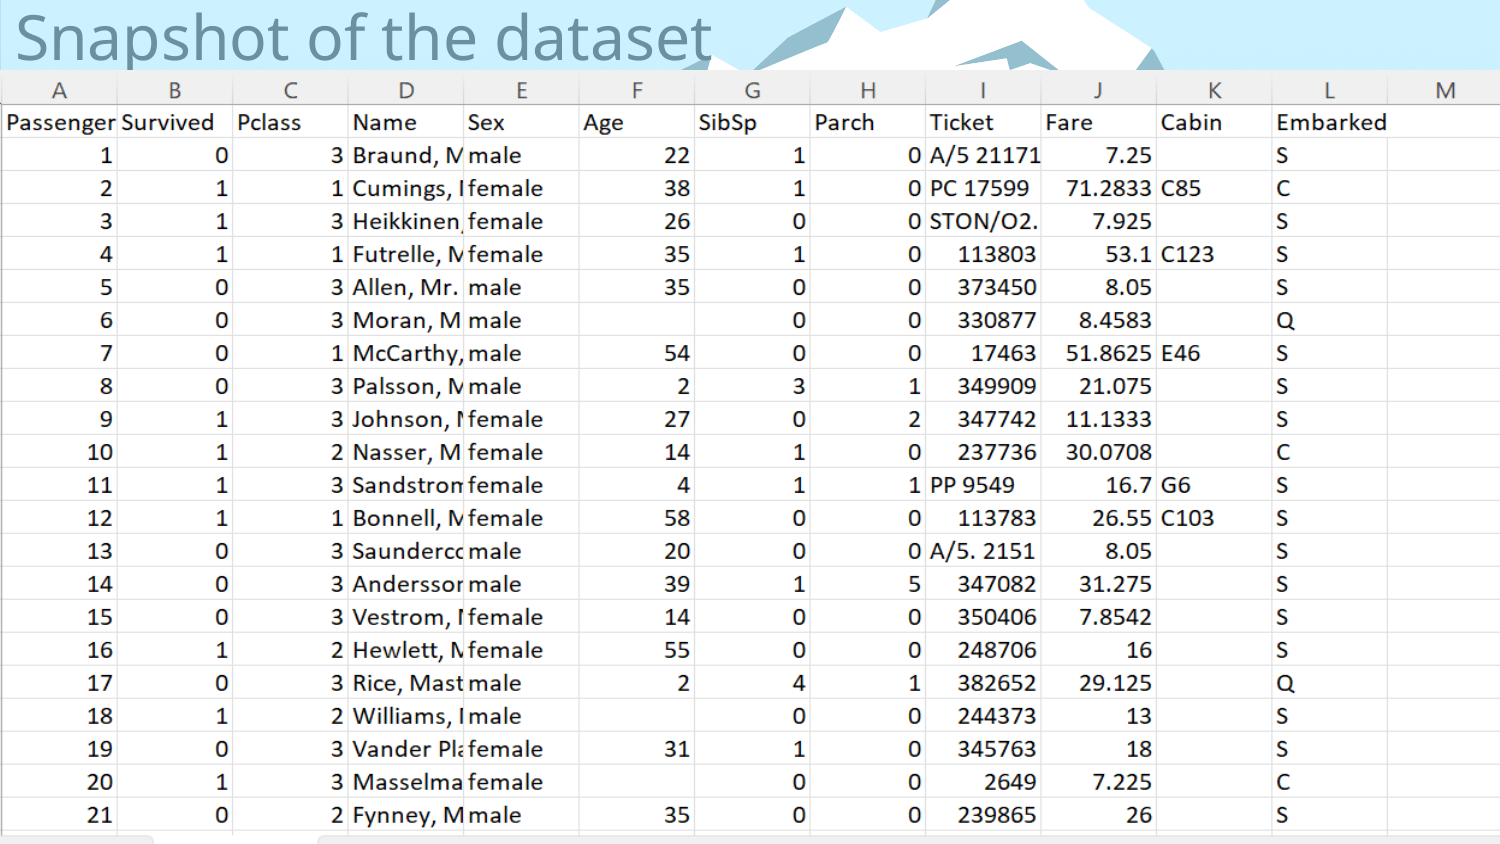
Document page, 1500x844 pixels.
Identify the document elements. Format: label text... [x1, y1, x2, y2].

title Snapshot of the dataset [0, 0, 766, 69]
picture [0, 0, 1500, 844]
picture [766, 0, 935, 57]
